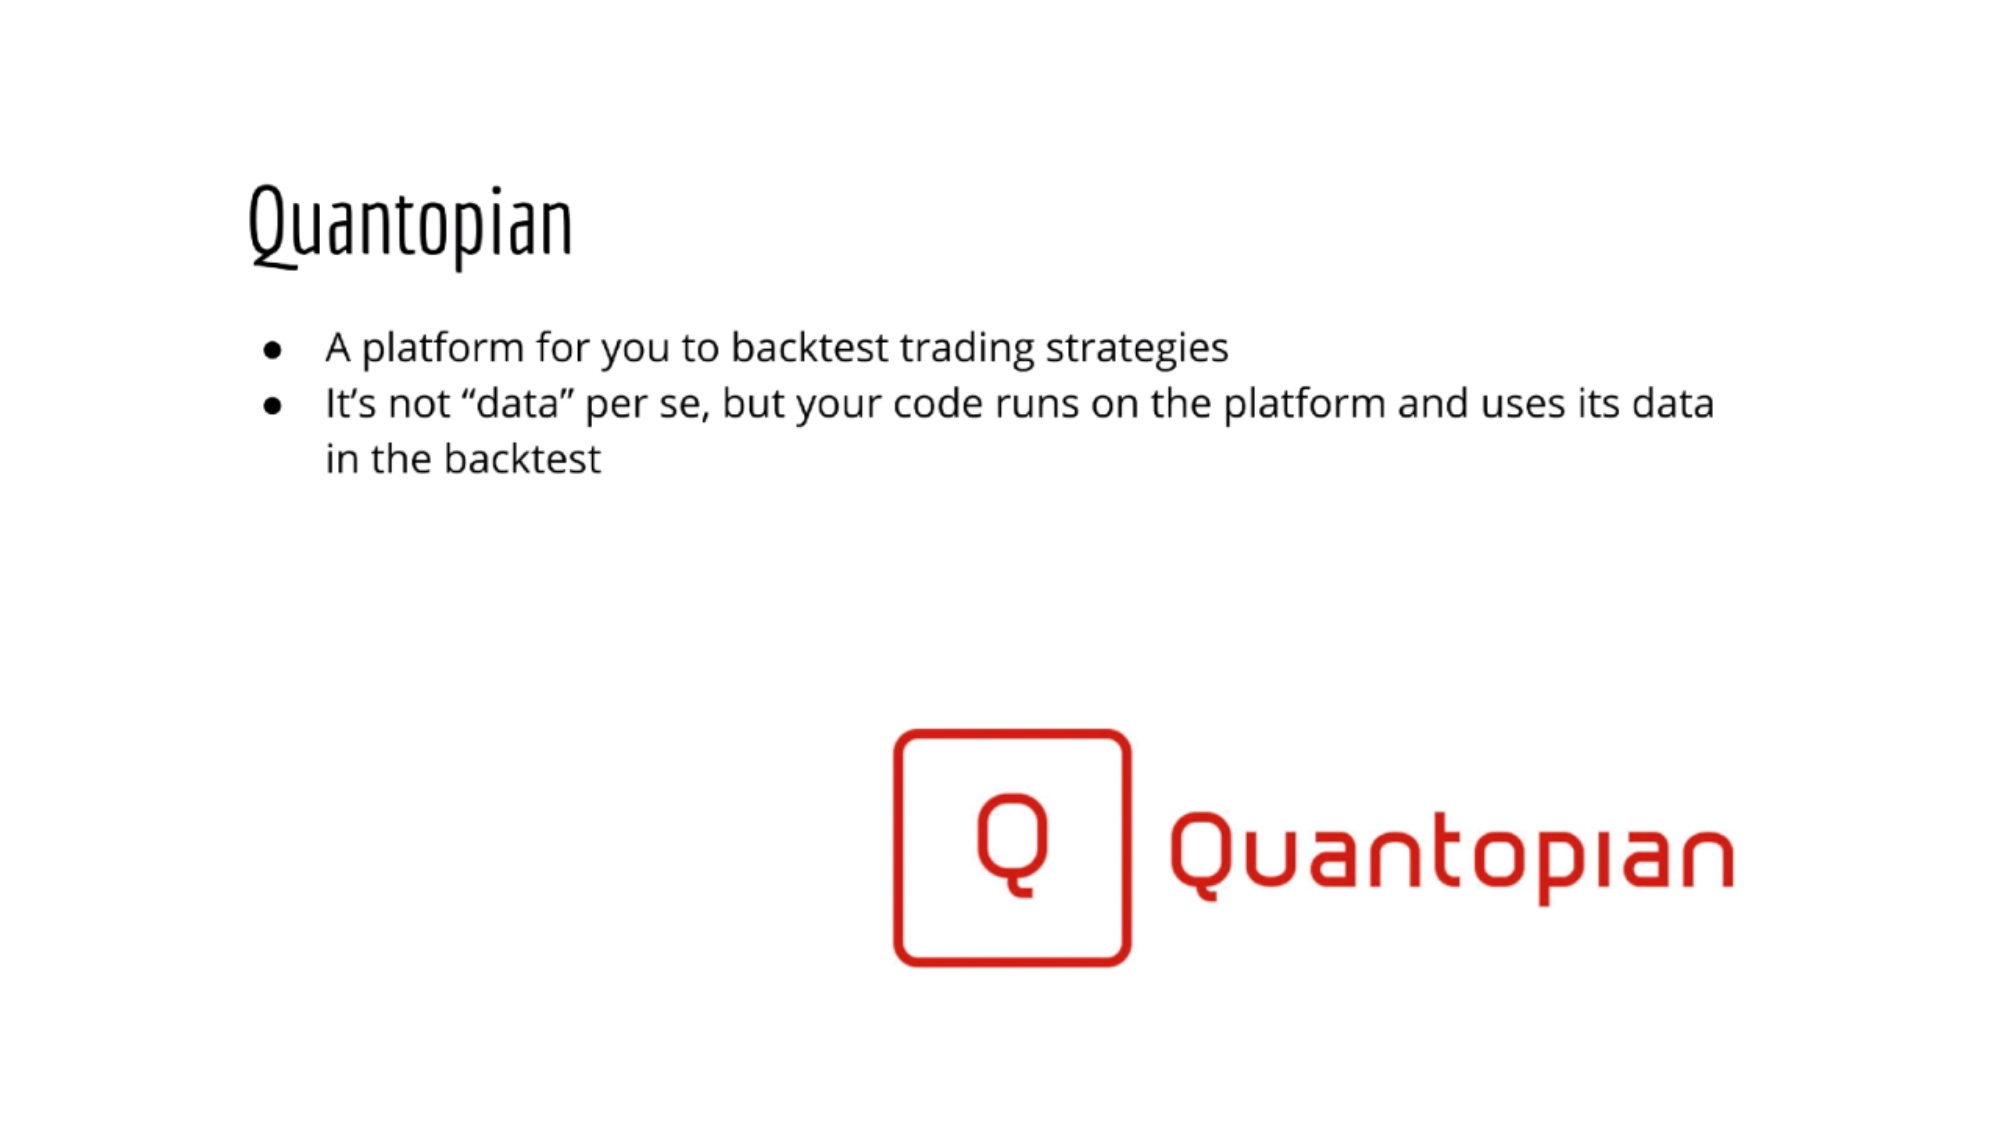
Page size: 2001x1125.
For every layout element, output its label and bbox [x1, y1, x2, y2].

picture [234, 155, 1766, 970]
